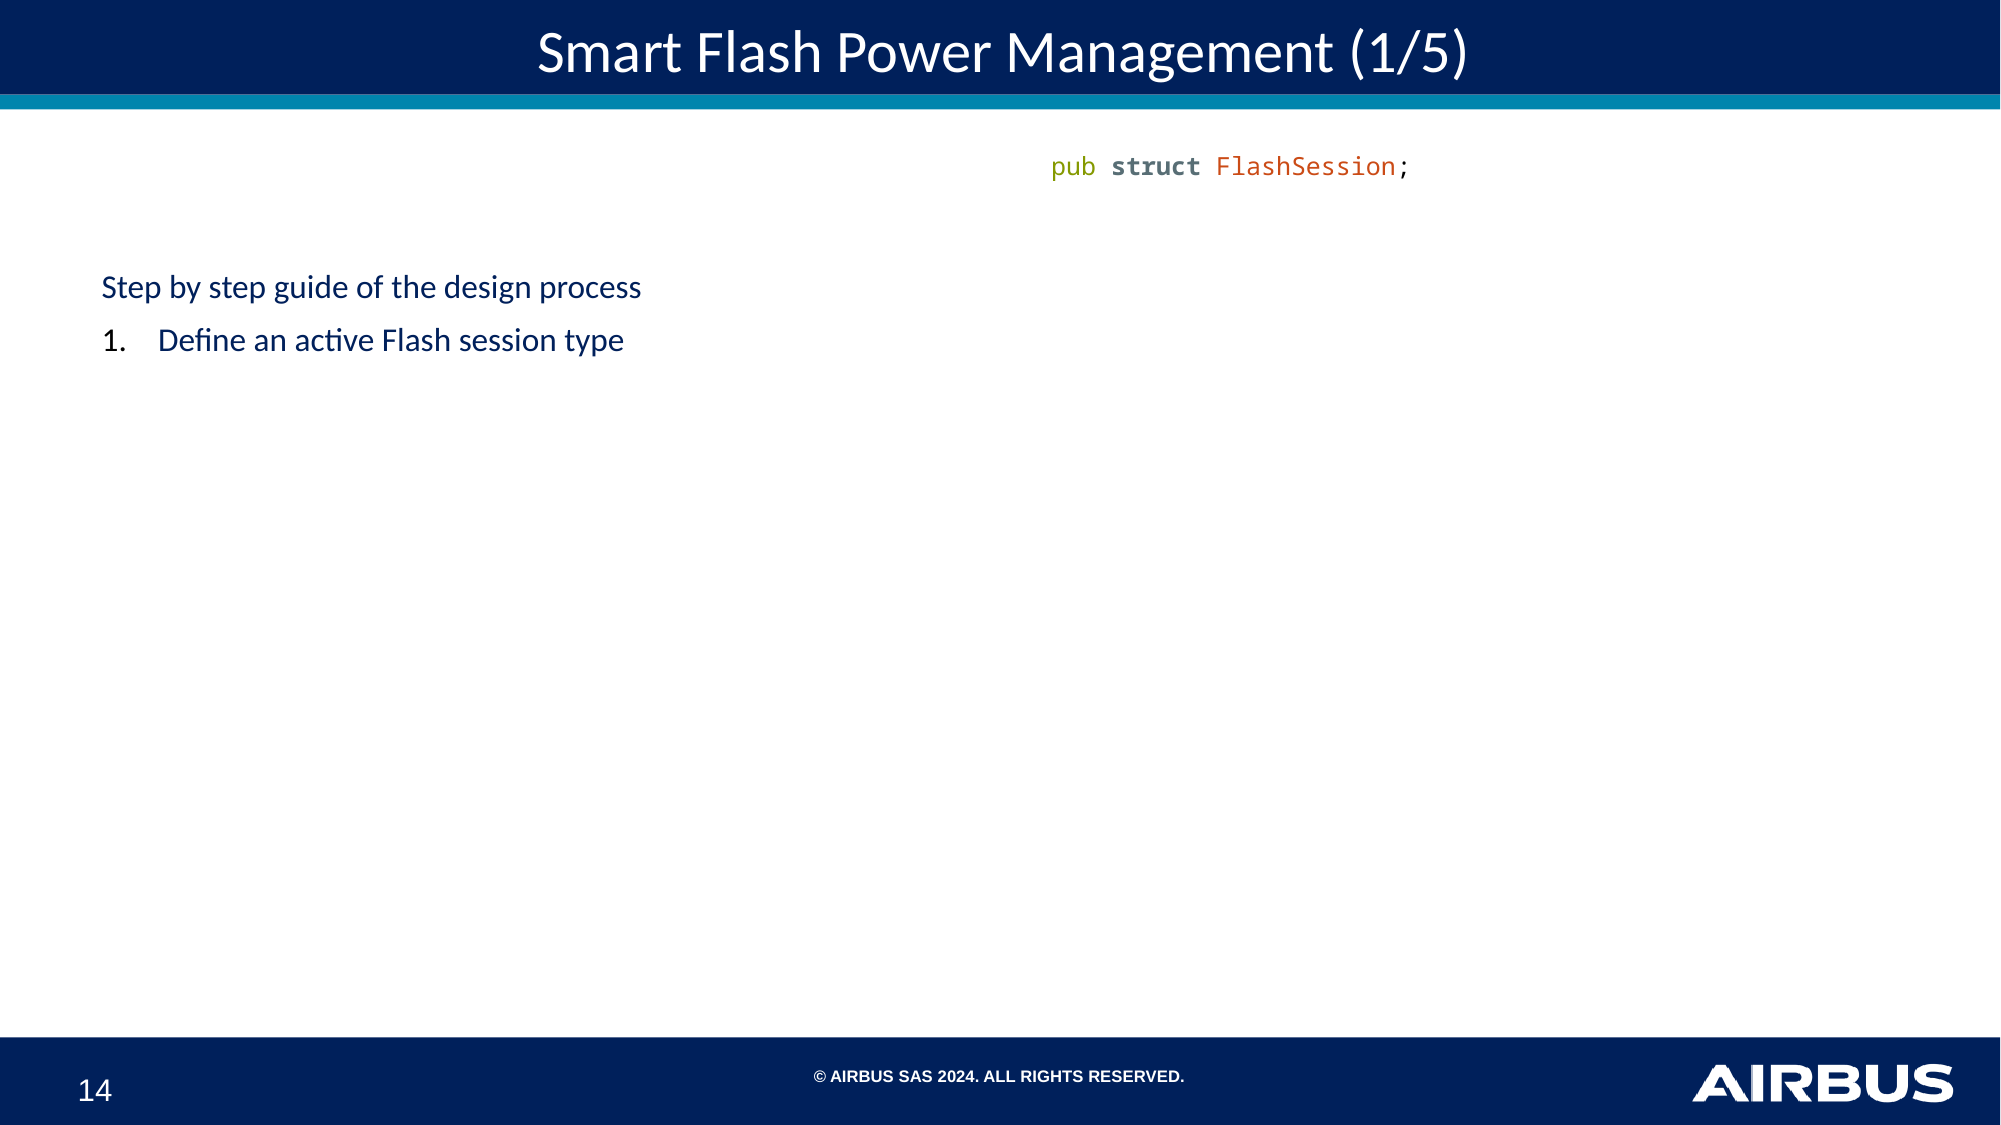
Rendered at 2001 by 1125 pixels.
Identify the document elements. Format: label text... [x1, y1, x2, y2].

slide_number 14 [20, 1057, 128, 1094]
picture [1635, 1027, 2001, 1125]
title Smart Flash Power Management (1/5) [0, 0, 2000, 95]
text_box pub struct FlashSession; [1036, 143, 1489, 188]
text_box Step by step guide of the design process Define an active Flash session type [64, 265, 1910, 926]
